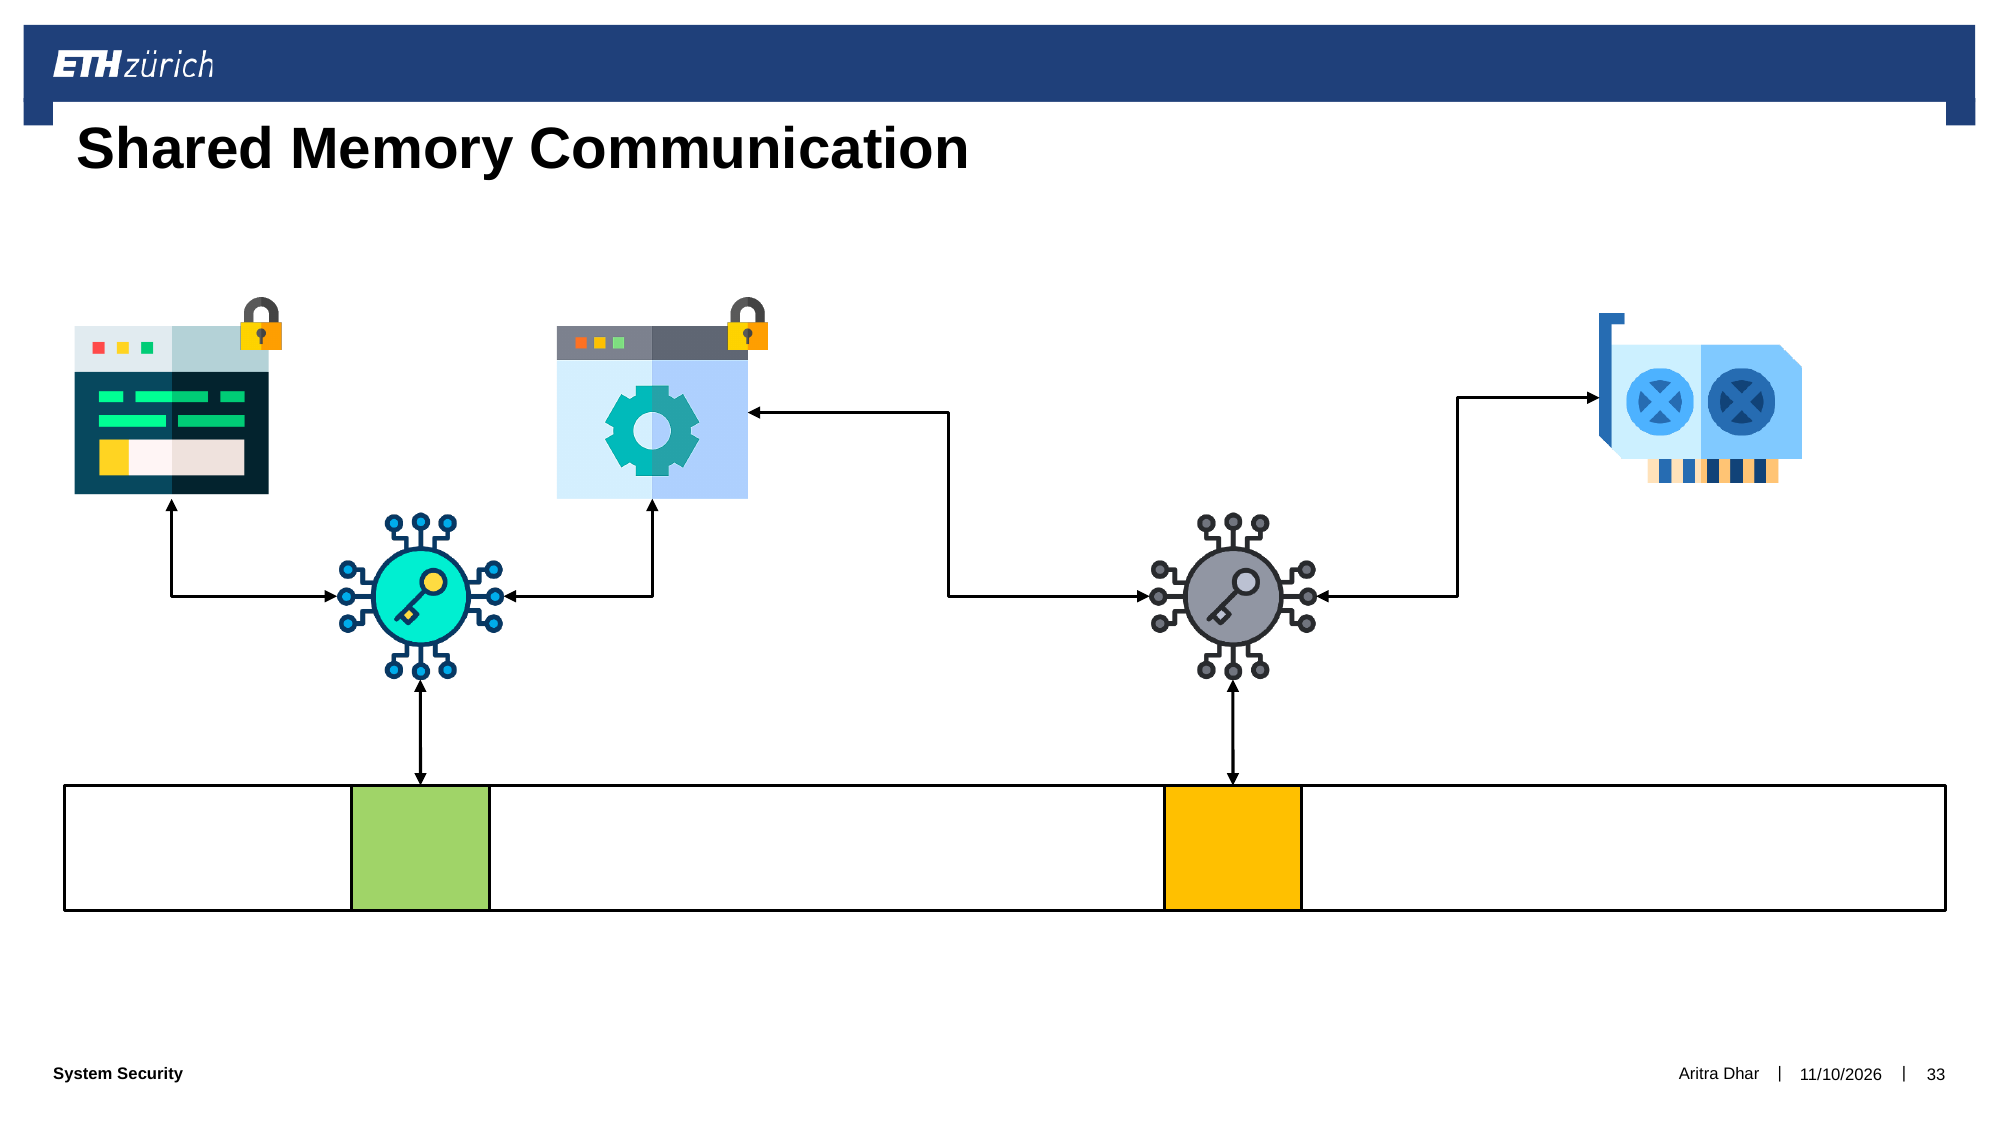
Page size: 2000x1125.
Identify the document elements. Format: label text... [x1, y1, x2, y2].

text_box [747, 412, 1150, 597]
picture [336, 512, 504, 680]
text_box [74, 297, 288, 500]
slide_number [1790, 1034, 1892, 1112]
text_box [1304, 783, 1948, 912]
title Shared Memory Communication [53, 101, 1946, 262]
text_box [205, 464, 304, 631]
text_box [529, 473, 627, 623]
text_box [1162, 783, 1304, 912]
picture [1599, 296, 1802, 500]
text_box [350, 783, 491, 912]
picture [1149, 512, 1317, 680]
text_box [62, 783, 350, 912]
text_box [491, 783, 1162, 912]
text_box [556, 297, 774, 500]
footer Aritra Dhar [999, 1034, 1760, 1111]
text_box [1315, 397, 1600, 597]
slide_number 33 [1906, 1034, 1966, 1112]
